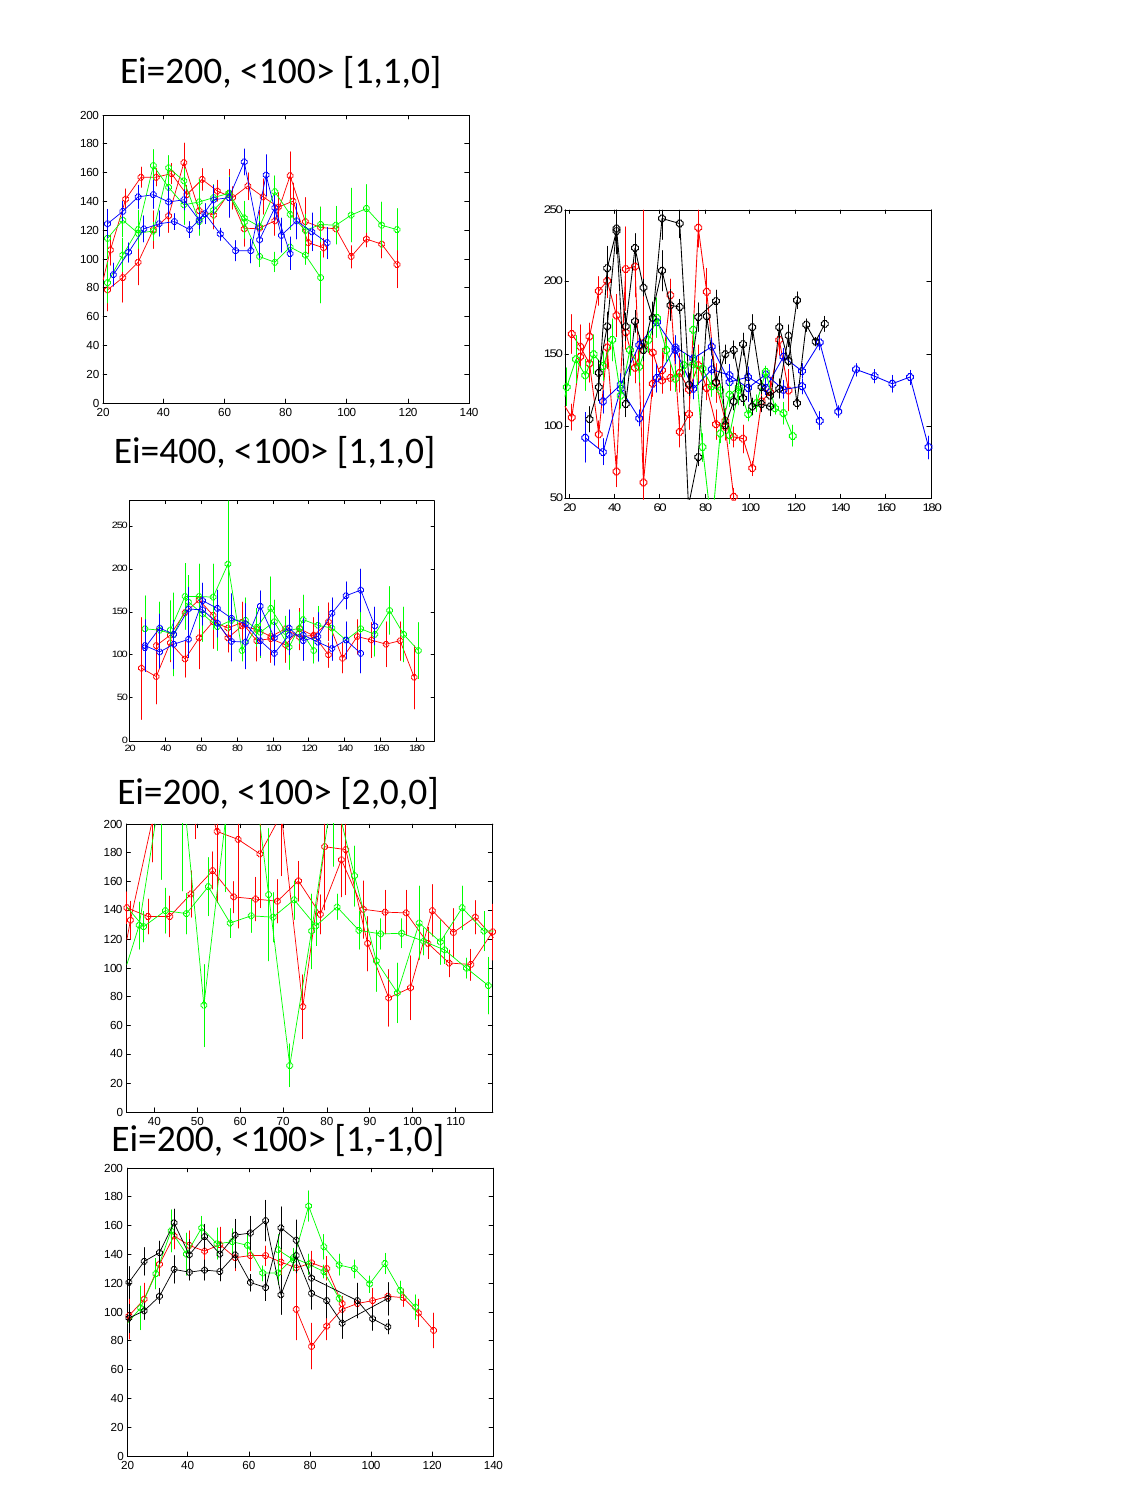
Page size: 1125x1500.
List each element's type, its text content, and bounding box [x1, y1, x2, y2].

picture [65, 796, 540, 1496]
text_box Ei=400, <100> [1,1,0] [99, 451, 451, 476]
picture [41, 88, 977, 538]
text_box Ei=200, <100> [1,1,0] [105, 38, 457, 86]
picture [77, 478, 473, 774]
text_box Ei=200, <100> [2,0,0] [102, 782, 454, 795]
